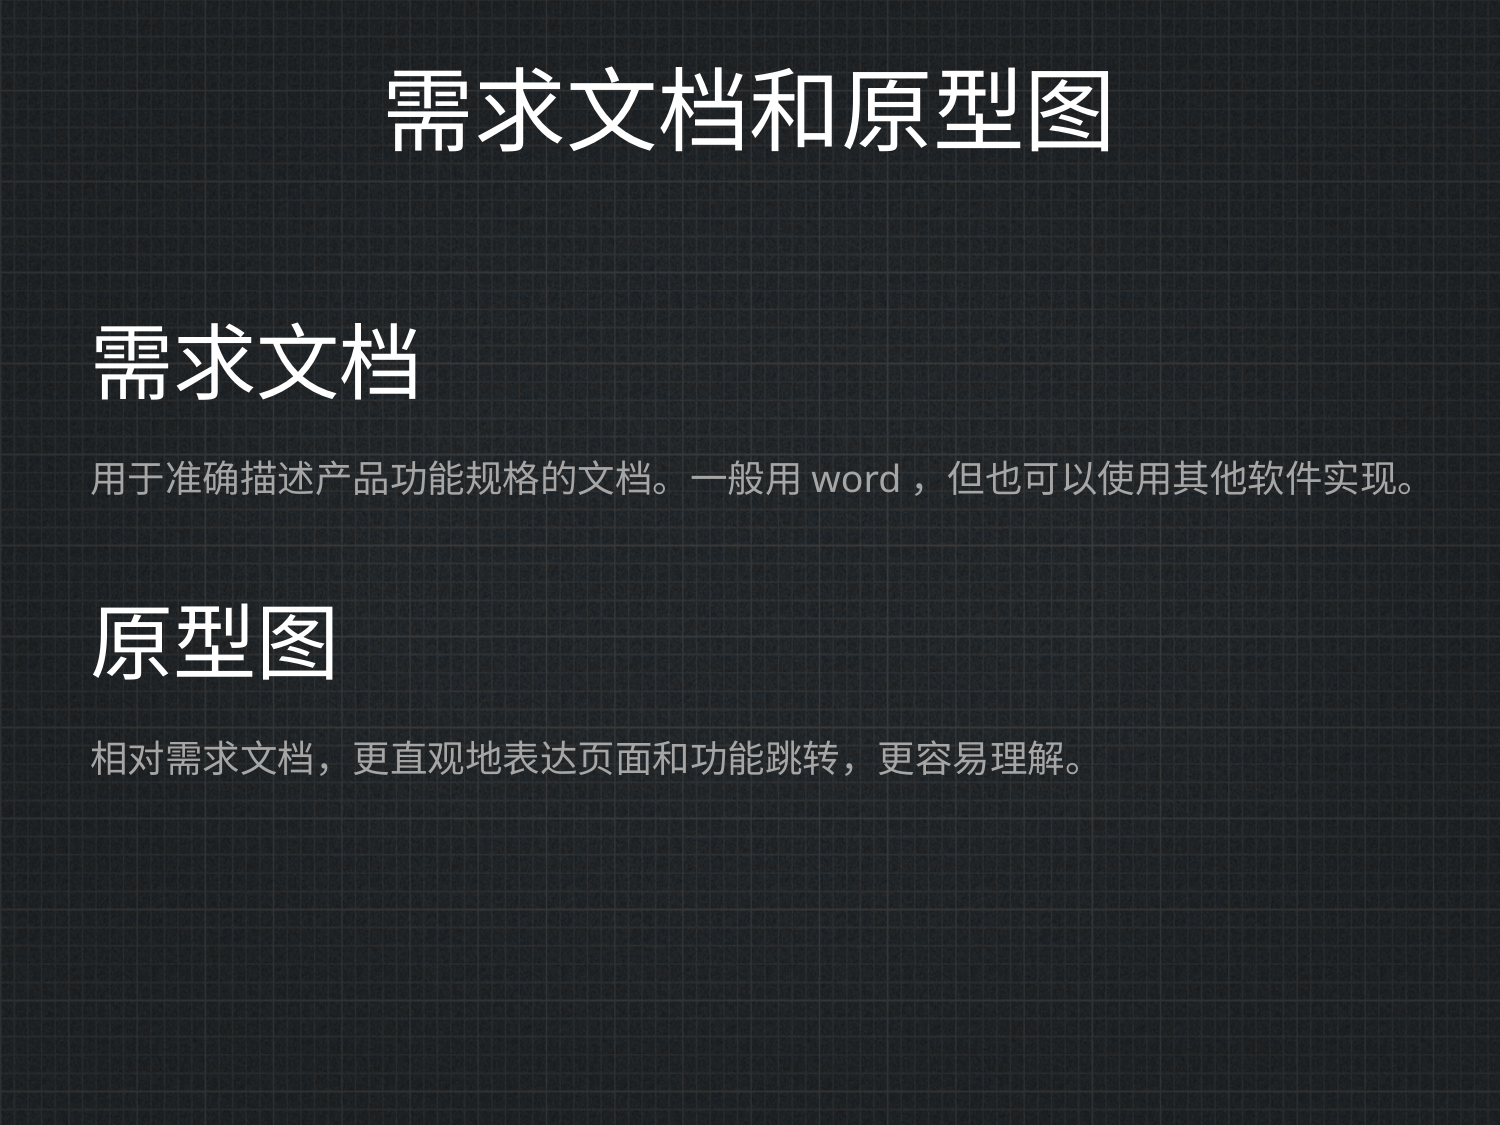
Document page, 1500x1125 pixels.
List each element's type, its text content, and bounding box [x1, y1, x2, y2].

title 需求文档和原型图 [75, 45, 1425, 233]
text_box 需求文档 用于准确描述产品功能规格的文档。一般用word，但也可以使用其他软件实现。 原型图 相对需求文档，更直观地表达页面和功能跳转，更容易理解。 [75, 302, 1451, 788]
picture [0, 0, 1500, 1125]
